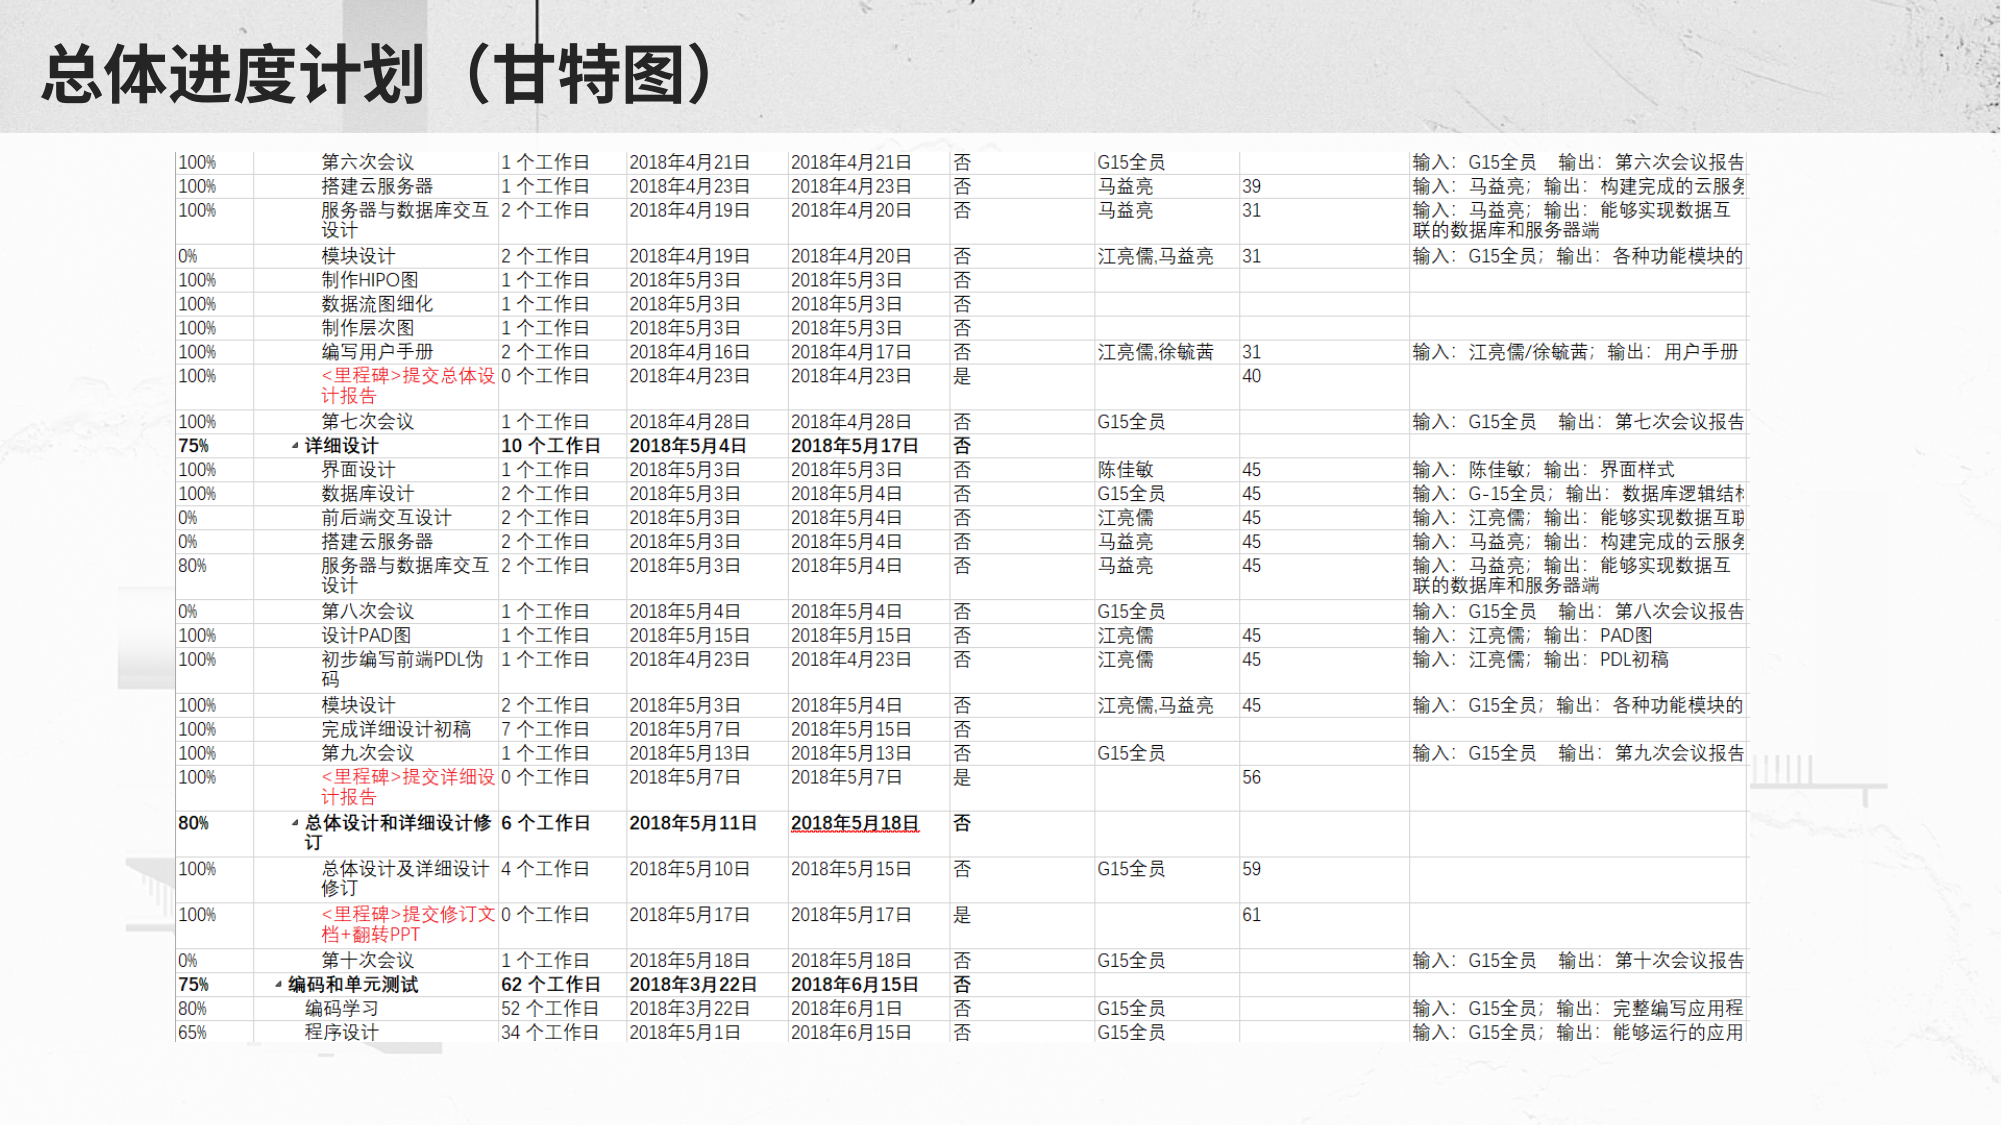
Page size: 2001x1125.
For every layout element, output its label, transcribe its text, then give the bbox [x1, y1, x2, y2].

picture [175, 152, 1750, 1043]
picture [0, 0, 2001, 1125]
title 总体进度计划（甘特图） [24, 35, 1750, 121]
